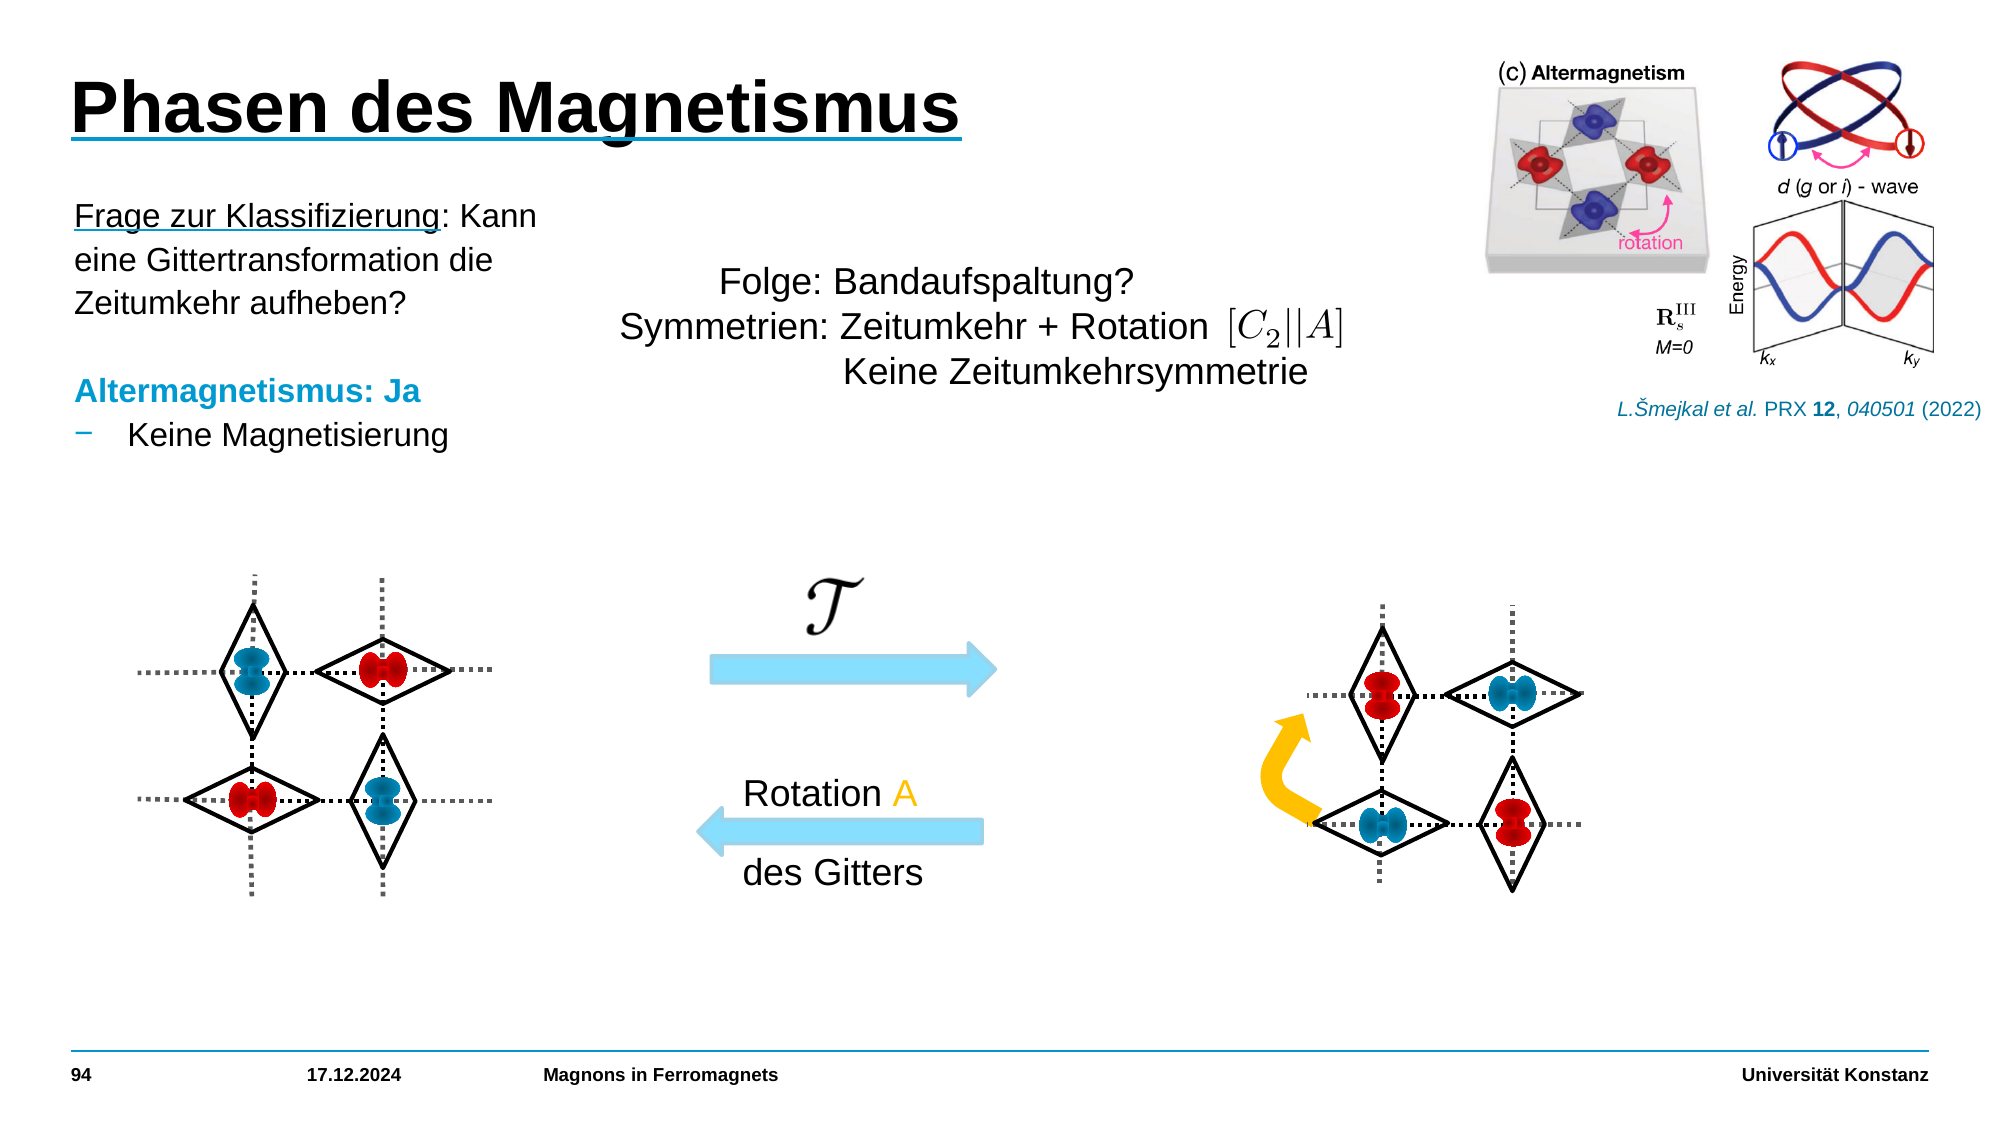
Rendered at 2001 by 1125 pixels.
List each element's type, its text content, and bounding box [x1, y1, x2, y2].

list Frage zur Klassifizierung: Kann eine Gittertransformation die Zeitumkehr aufheben? Altermagnetismus: Ja Keine Magnetisierung [74, 232, 598, 946]
slide_number 94 [70, 1058, 276, 1094]
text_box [1306, 601, 1584, 892]
footer Magnons in Ferromagnets [543, 1058, 1489, 1094]
text_box [1258, 711, 1301, 824]
picture [793, 558, 873, 645]
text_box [359, 651, 407, 688]
text_box L.Šmejkal et al. PRX 12, 040501 (2022) [1602, 388, 1997, 428]
text_box Symmetrien: Zeitumkehr + Rotation Keine Zeitumkehrsymmetrie [454, 295, 1385, 400]
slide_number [306, 1058, 512, 1094]
title Phasen des Magnetismus [70, 66, 1457, 232]
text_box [1359, 807, 1407, 844]
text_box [1489, 804, 1538, 841]
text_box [1358, 677, 1407, 714]
picture [1479, 61, 1951, 372]
text_box [709, 641, 998, 698]
picture [1222, 300, 1348, 354]
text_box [227, 653, 276, 690]
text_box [137, 574, 493, 897]
text_box Rotation A [729, 761, 932, 822]
text_box des Gitters [727, 840, 939, 901]
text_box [1488, 675, 1537, 712]
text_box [358, 783, 407, 819]
text_box [696, 805, 984, 857]
text_box Folge: Bandaufspaltung? [704, 249, 1150, 295]
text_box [228, 781, 277, 818]
